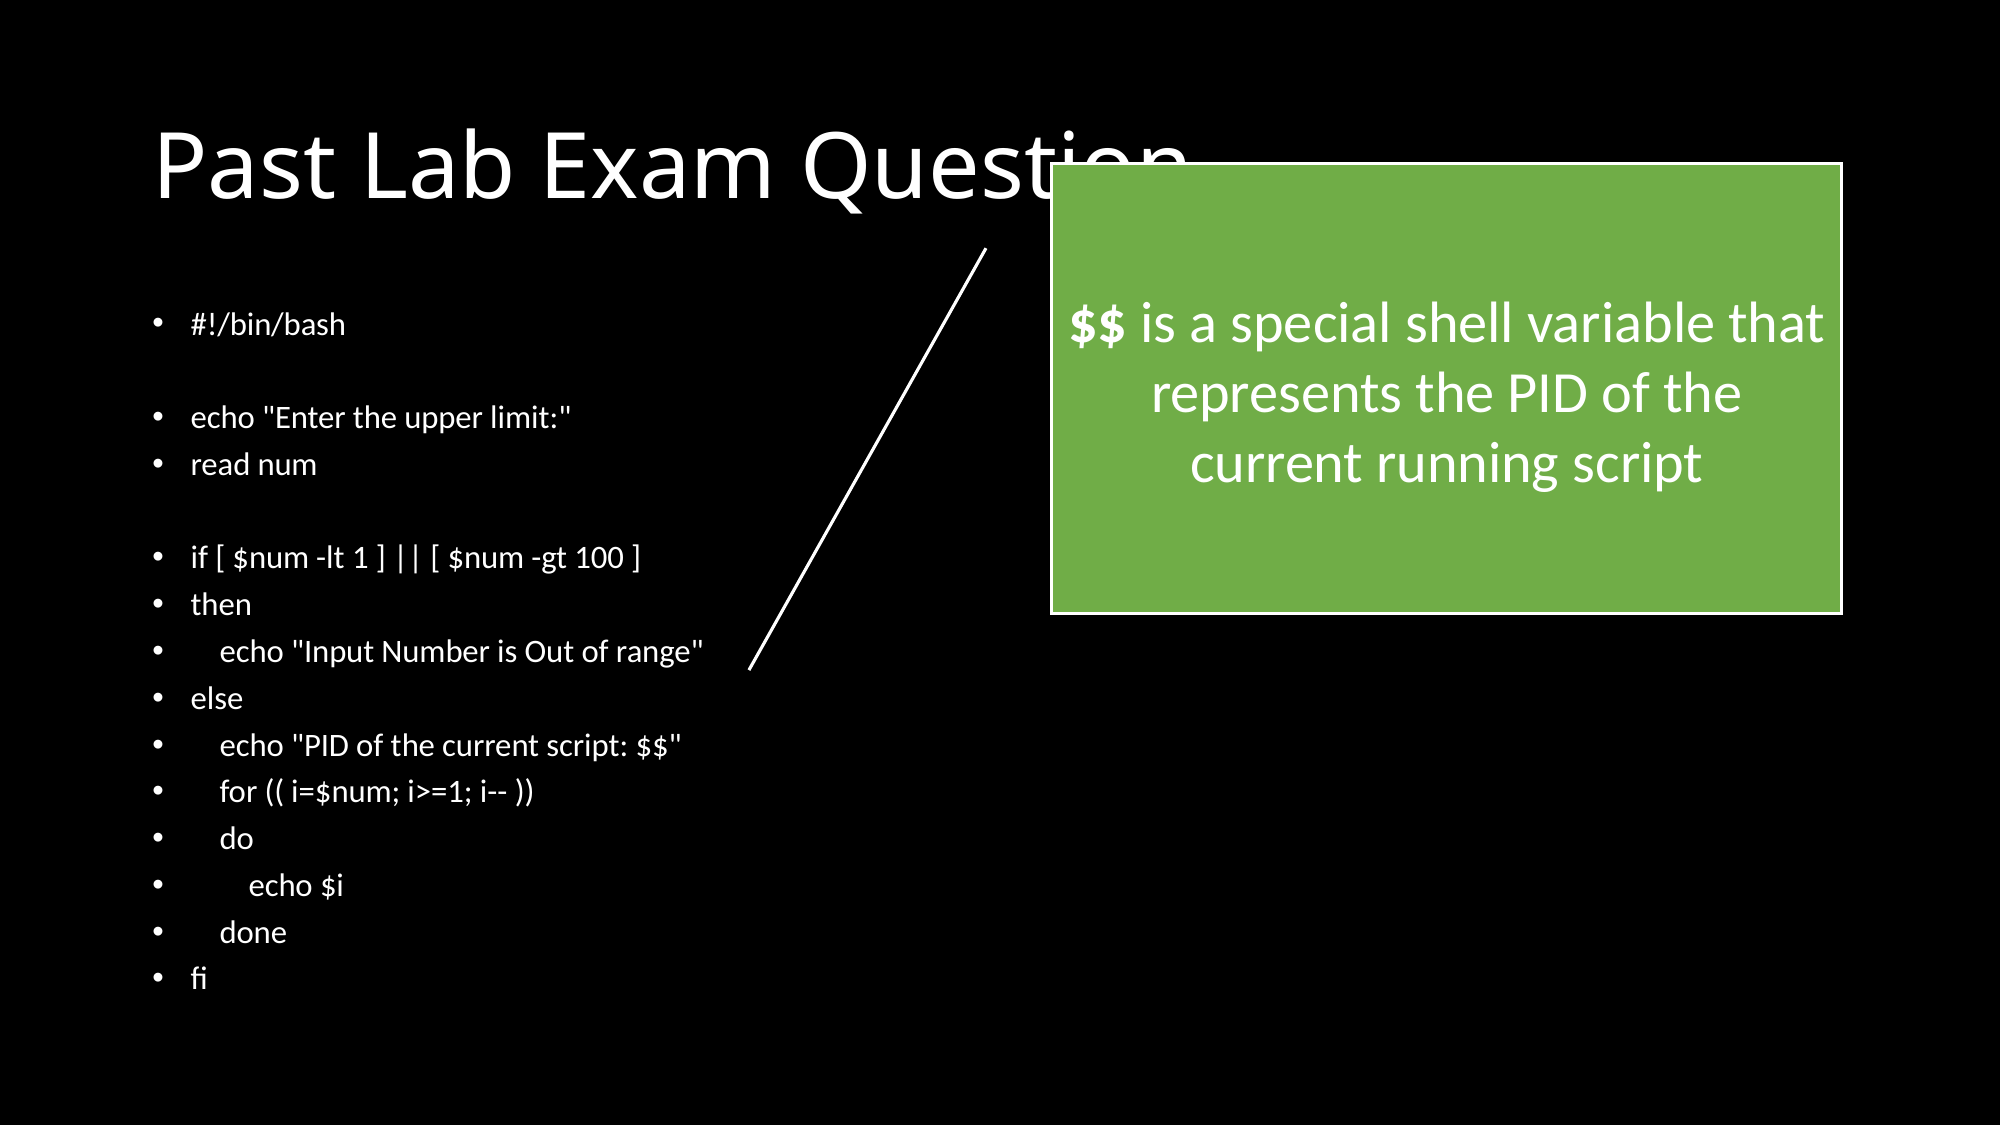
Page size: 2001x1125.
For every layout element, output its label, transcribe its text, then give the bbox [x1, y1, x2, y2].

text_box $$ is a special shell variable that represents the PID of the current running script [1050, 162, 1843, 615]
title Past Lab Exam Question [137, 59, 1863, 278]
list #!/bin/bash echo "Enter the upper limit:" read num if [ $num -lt 1 ] || [ $num -gt 100 ] then echo "Input Number is Out of range" else echo "PID of the current script: $$" for (( i=$num; i>=1; i-- )) do echo $i done fi [137, 299, 1863, 1014]
text_box $$ is a special shell variable that represents the PID of the current running script [747, 247, 988, 671]
